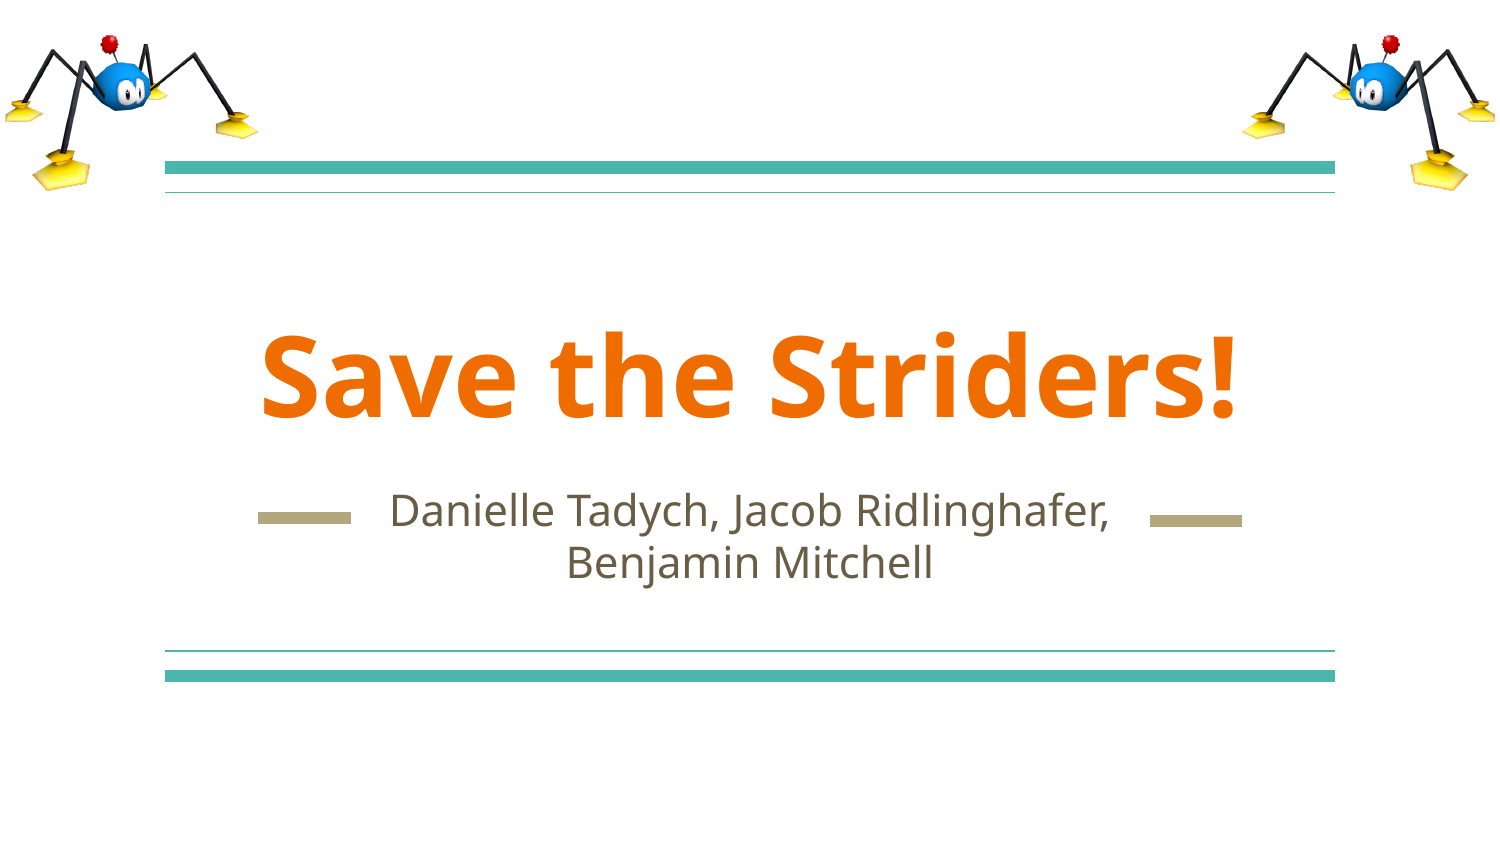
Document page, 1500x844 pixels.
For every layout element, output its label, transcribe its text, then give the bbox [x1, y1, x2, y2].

picture [0, 0, 263, 229]
subtitle Danielle Tadych, Jacob Ridlinghafer, Benjamin Mitchell [350, 467, 1150, 598]
title Save the Striders! [164, 287, 1336, 456]
picture [1237, 0, 1500, 229]
